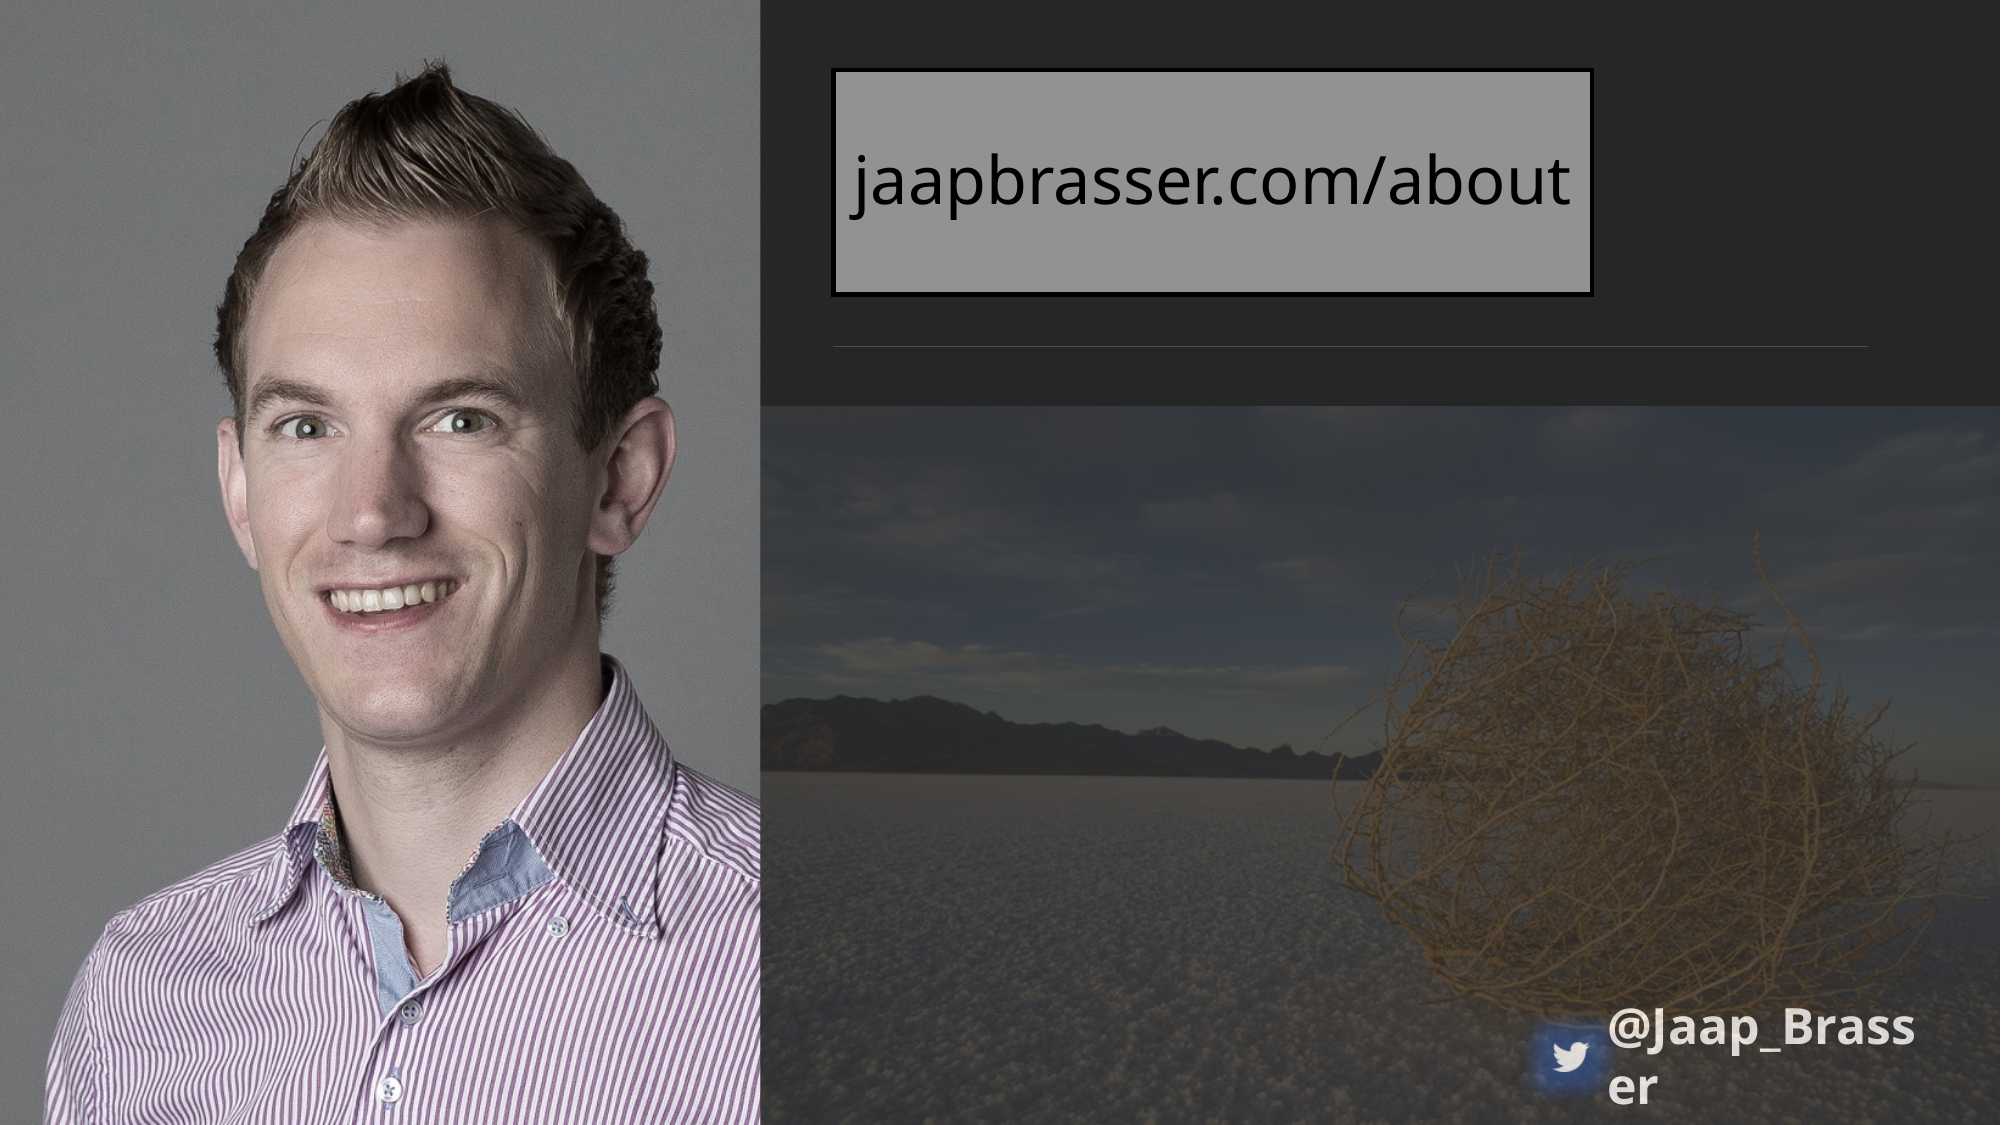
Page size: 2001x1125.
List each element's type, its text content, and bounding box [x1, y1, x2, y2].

text_box [761, 406, 2000, 1125]
picture [0, 0, 761, 1125]
picture [1552, 1024, 1600, 1072]
text_box jaapbrasser.com/about [833, 70, 1593, 295]
